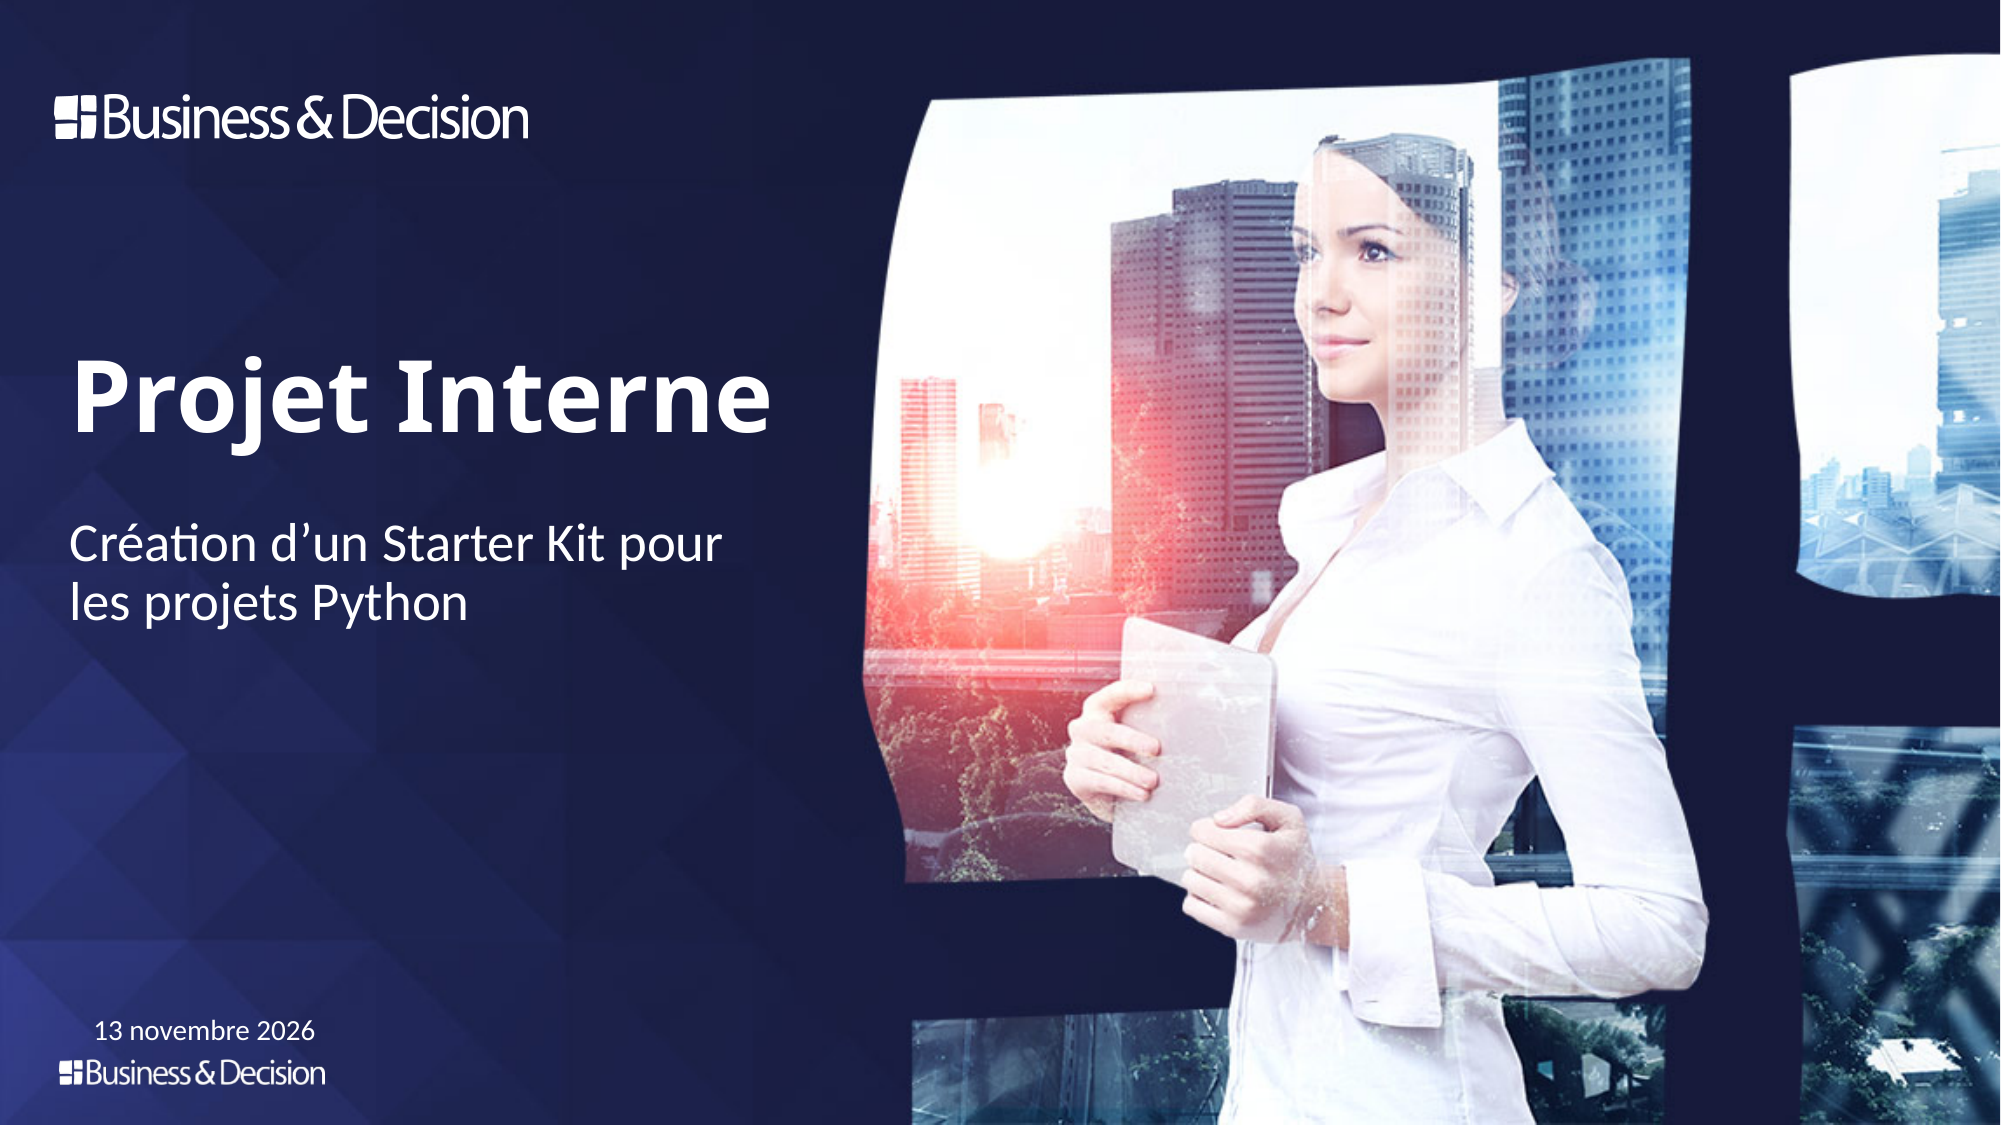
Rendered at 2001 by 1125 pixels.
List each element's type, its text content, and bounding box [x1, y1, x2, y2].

picture [0, 0, 2001, 1125]
subtitle Création d’un Starter Kit pour les projets Python [54, 506, 796, 641]
title Projet Interne [54, 201, 858, 463]
list 31 mai 2022 [78, 987, 881, 1051]
